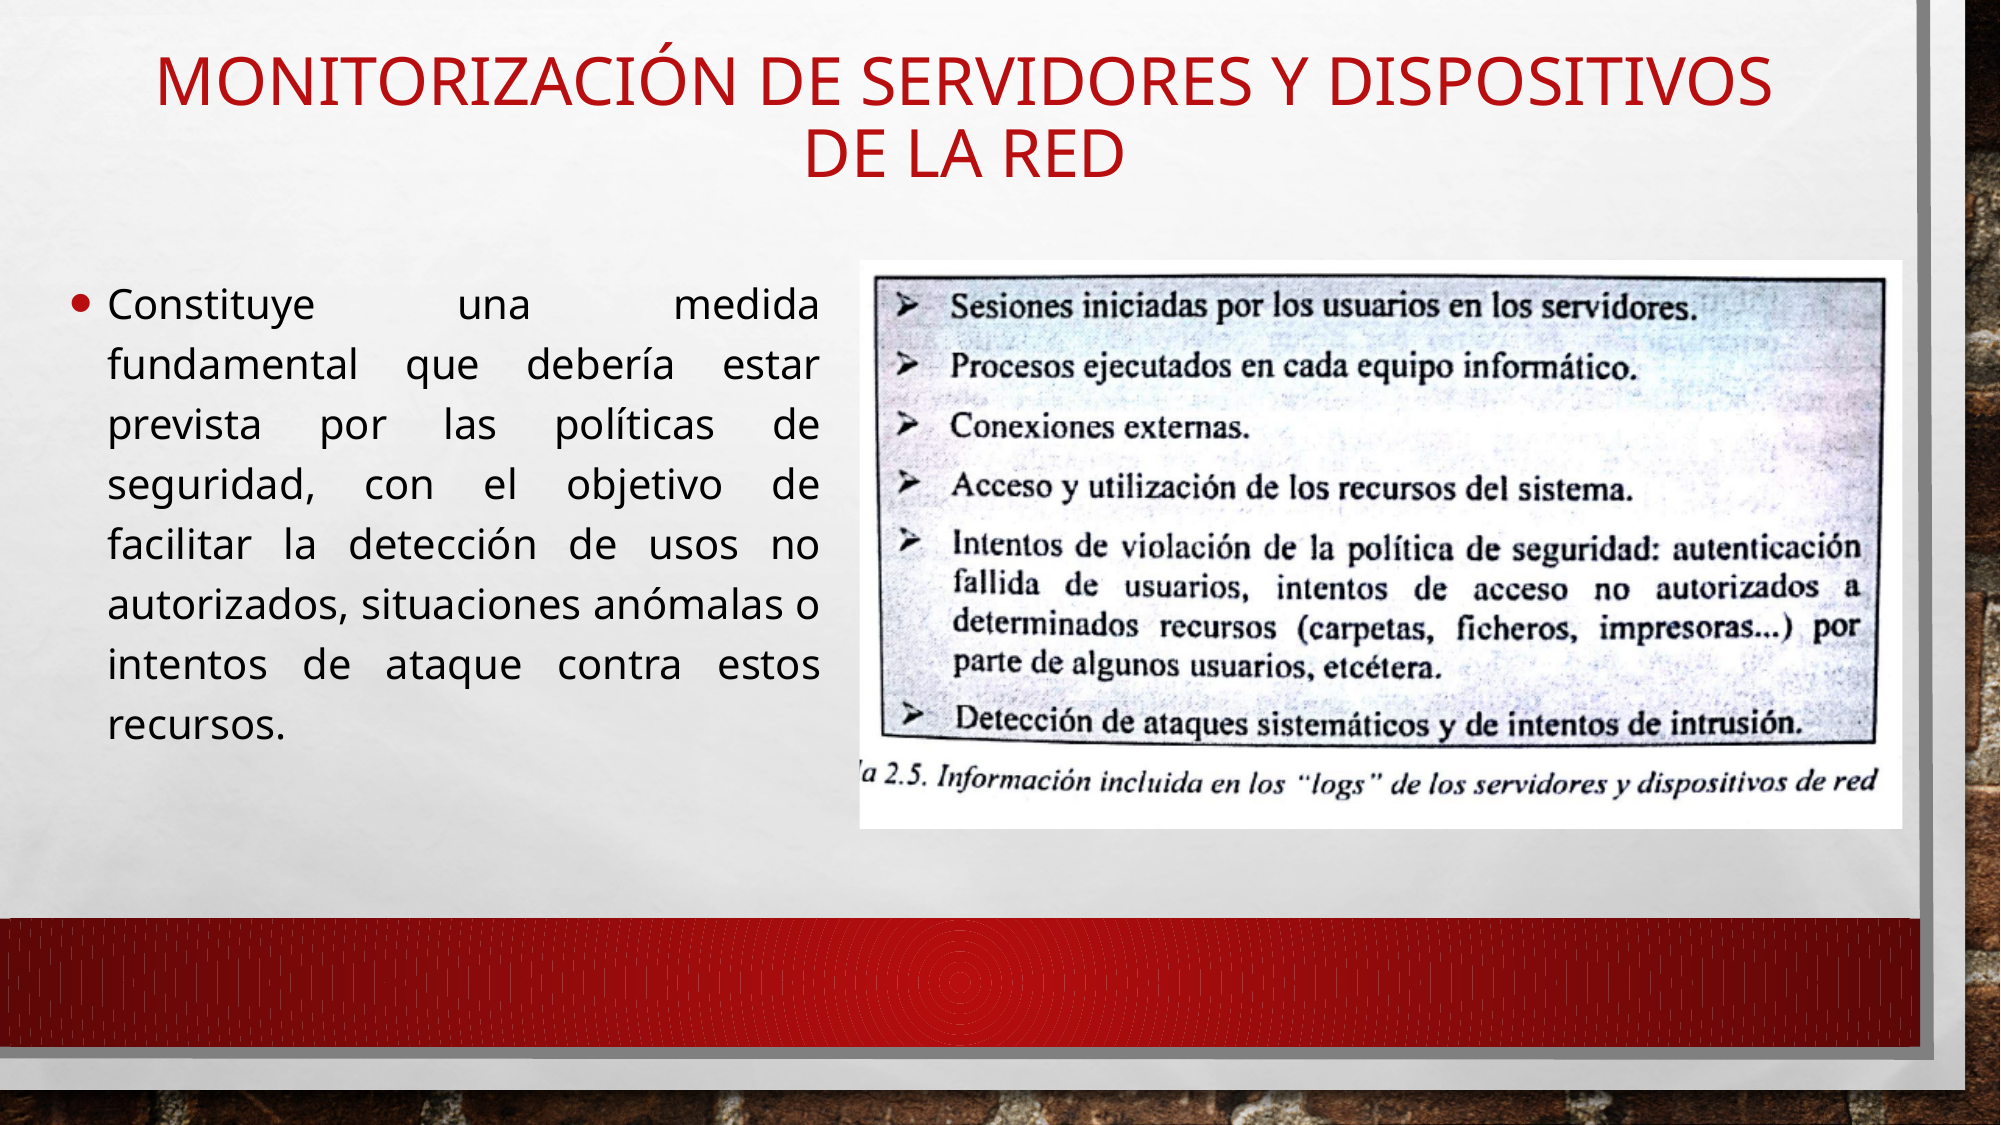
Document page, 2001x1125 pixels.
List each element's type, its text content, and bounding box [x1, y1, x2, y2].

list Constituye una medida fundamental que debería estar prevista por las políticas de seguridad, con el objetivo de facilitar la detección de usos no autorizados, situaciones anómalas o intentos de ataque contra estos recursos. [54, 260, 837, 865]
picture [0, 0, 2000, 1125]
title Monitorización de servidores y dispositivos de la red [112, 25, 1818, 215]
picture [859, 259, 1903, 829]
